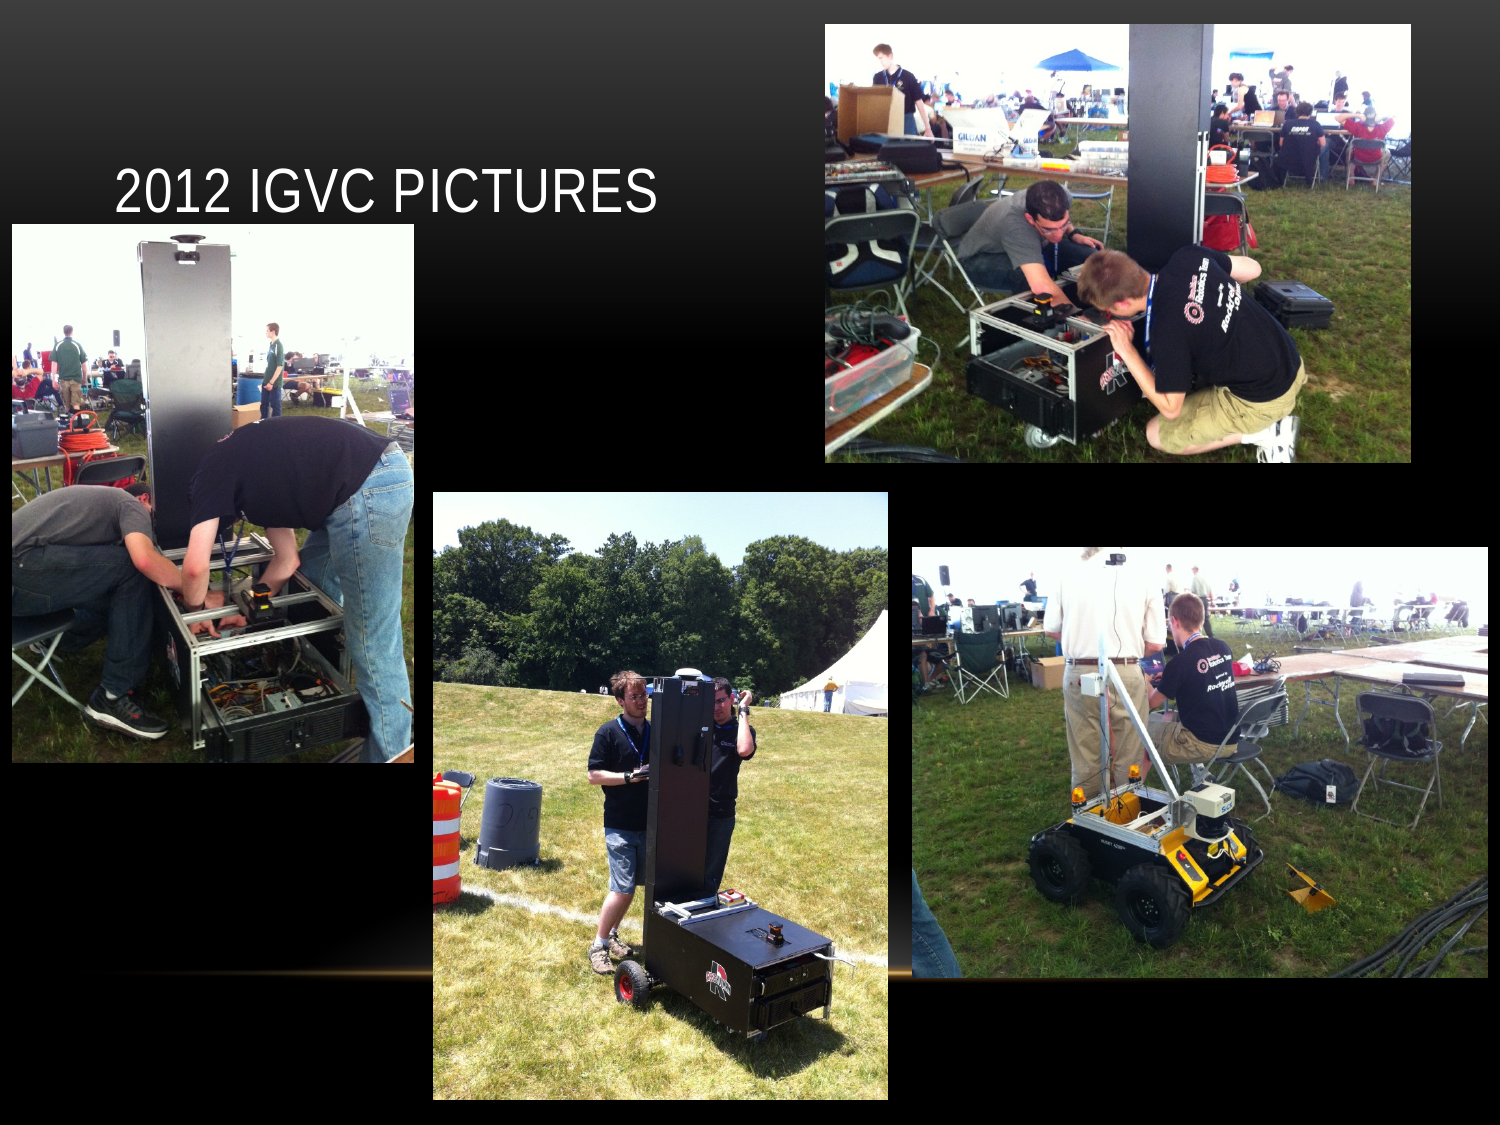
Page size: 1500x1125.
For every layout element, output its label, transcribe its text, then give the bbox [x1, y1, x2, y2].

picture [0, 0, 1500, 1125]
title 2012 IGVC Pictures [99, 45, 818, 233]
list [824, 24, 1411, 463]
